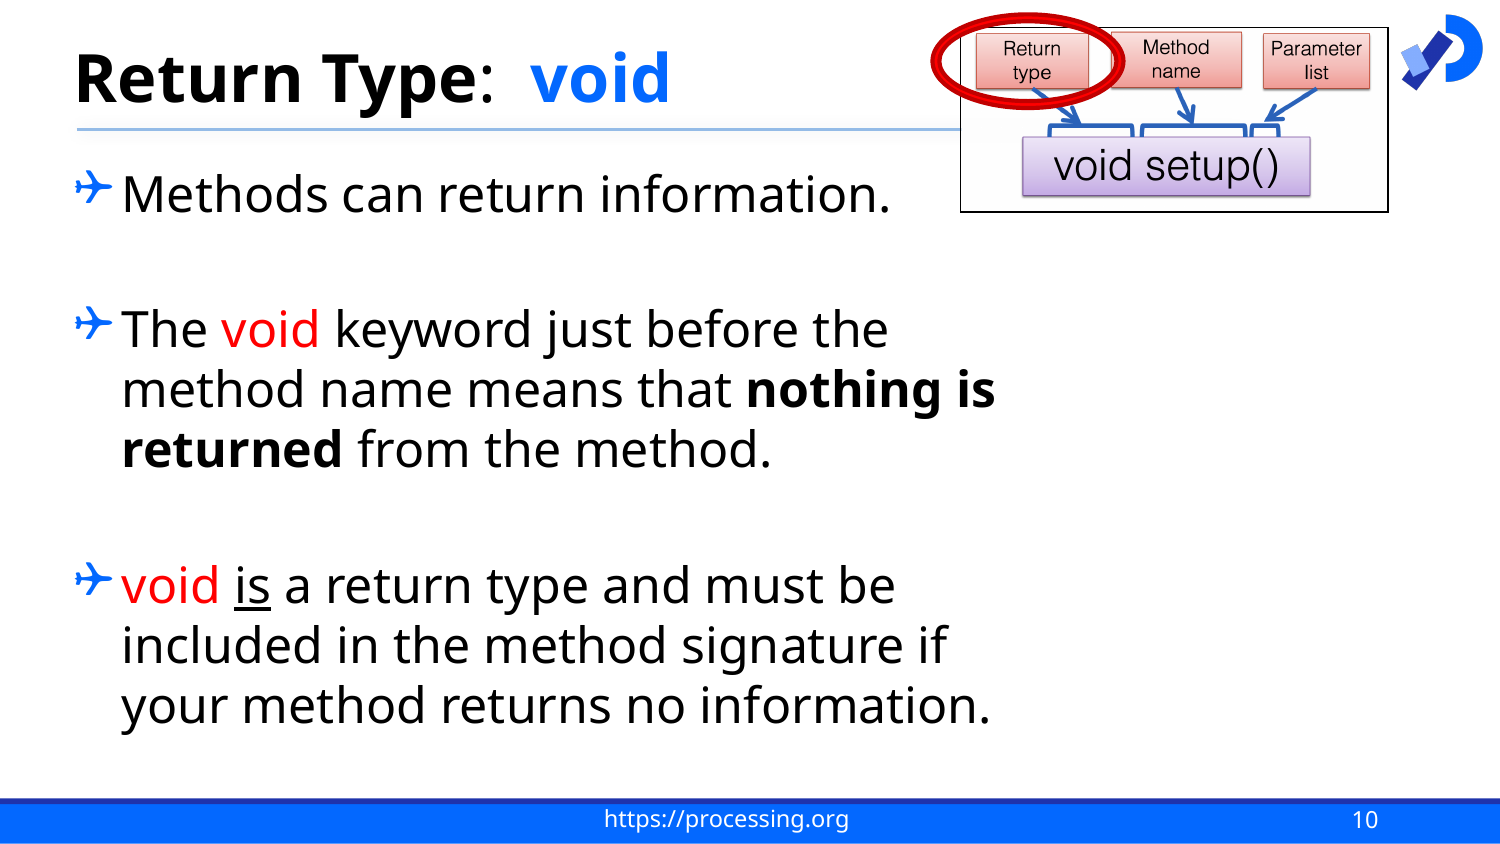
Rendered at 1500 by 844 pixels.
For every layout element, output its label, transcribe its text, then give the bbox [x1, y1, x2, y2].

picture [961, 27, 1388, 212]
list Methods can return information. The void keyword just before the method name means that nothing is returned from the method. void is a return type and must be included in the method signature if your method returns no information. [64, 152, 1078, 776]
picture [1398, 9, 1485, 96]
title Return Type: void [64, 0, 1341, 126]
text_box [930, 27, 957, 95]
footer https://processing.org [527, 802, 927, 843]
slide_number 10 [1074, 799, 1388, 844]
text_box [975, 12, 1081, 20]
